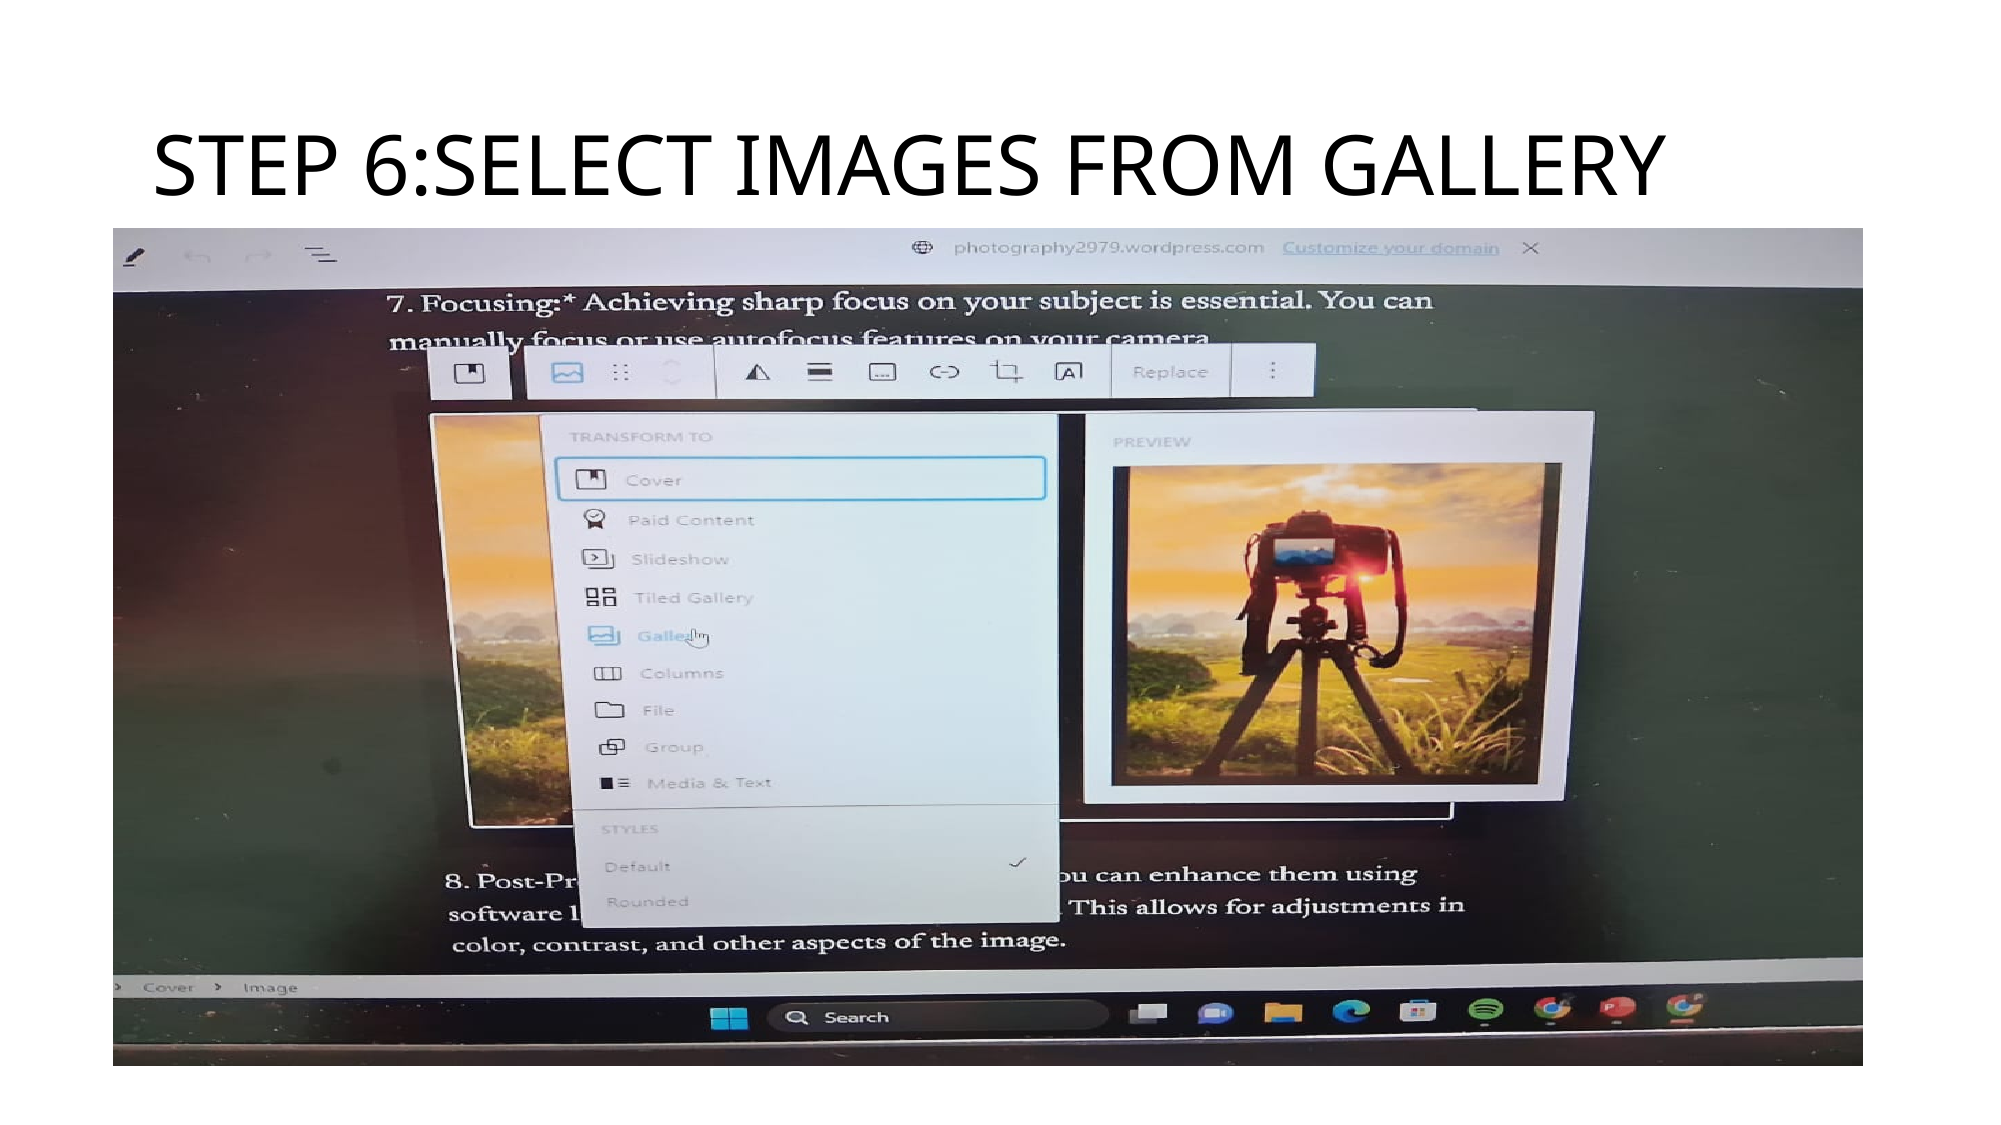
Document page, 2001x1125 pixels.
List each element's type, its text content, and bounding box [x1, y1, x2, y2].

title STEP 6:SELECT IMAGES FROM GALLERY [137, 59, 1863, 227]
picture [113, 227, 1863, 1066]
